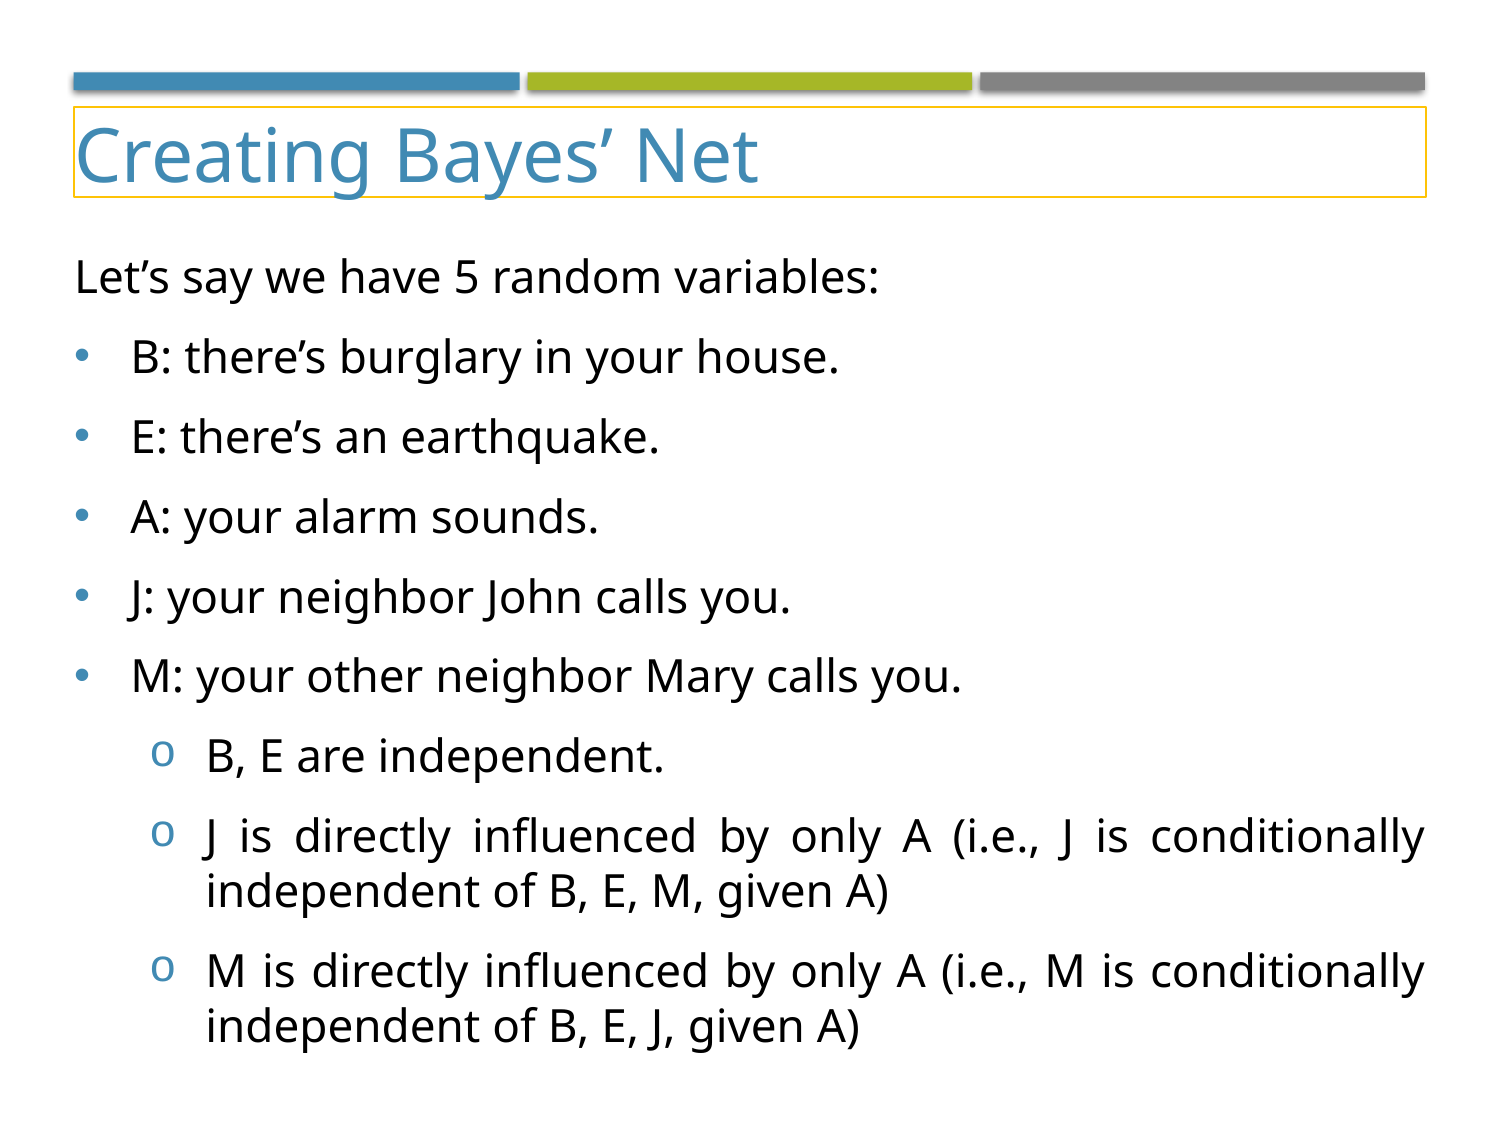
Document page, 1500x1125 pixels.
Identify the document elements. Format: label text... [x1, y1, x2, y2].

text_box Creating Bayes’ Net [74, 106, 1426, 198]
text_box Let’s say we have 5 random variables: B: there’s burglary in your house. E: there’s an earthquake. A: your alarm sounds. J: your neighbor John calls you. M: your other neighbor Mary calls you. B, E are independent. J is directly influenced by only A (i.e., J is conditionally independent of B, E, M, given A) M is directly influenced by only A (i.e., M is conditionally independent of B, E, J, given A) [74, 247, 1426, 1053]
